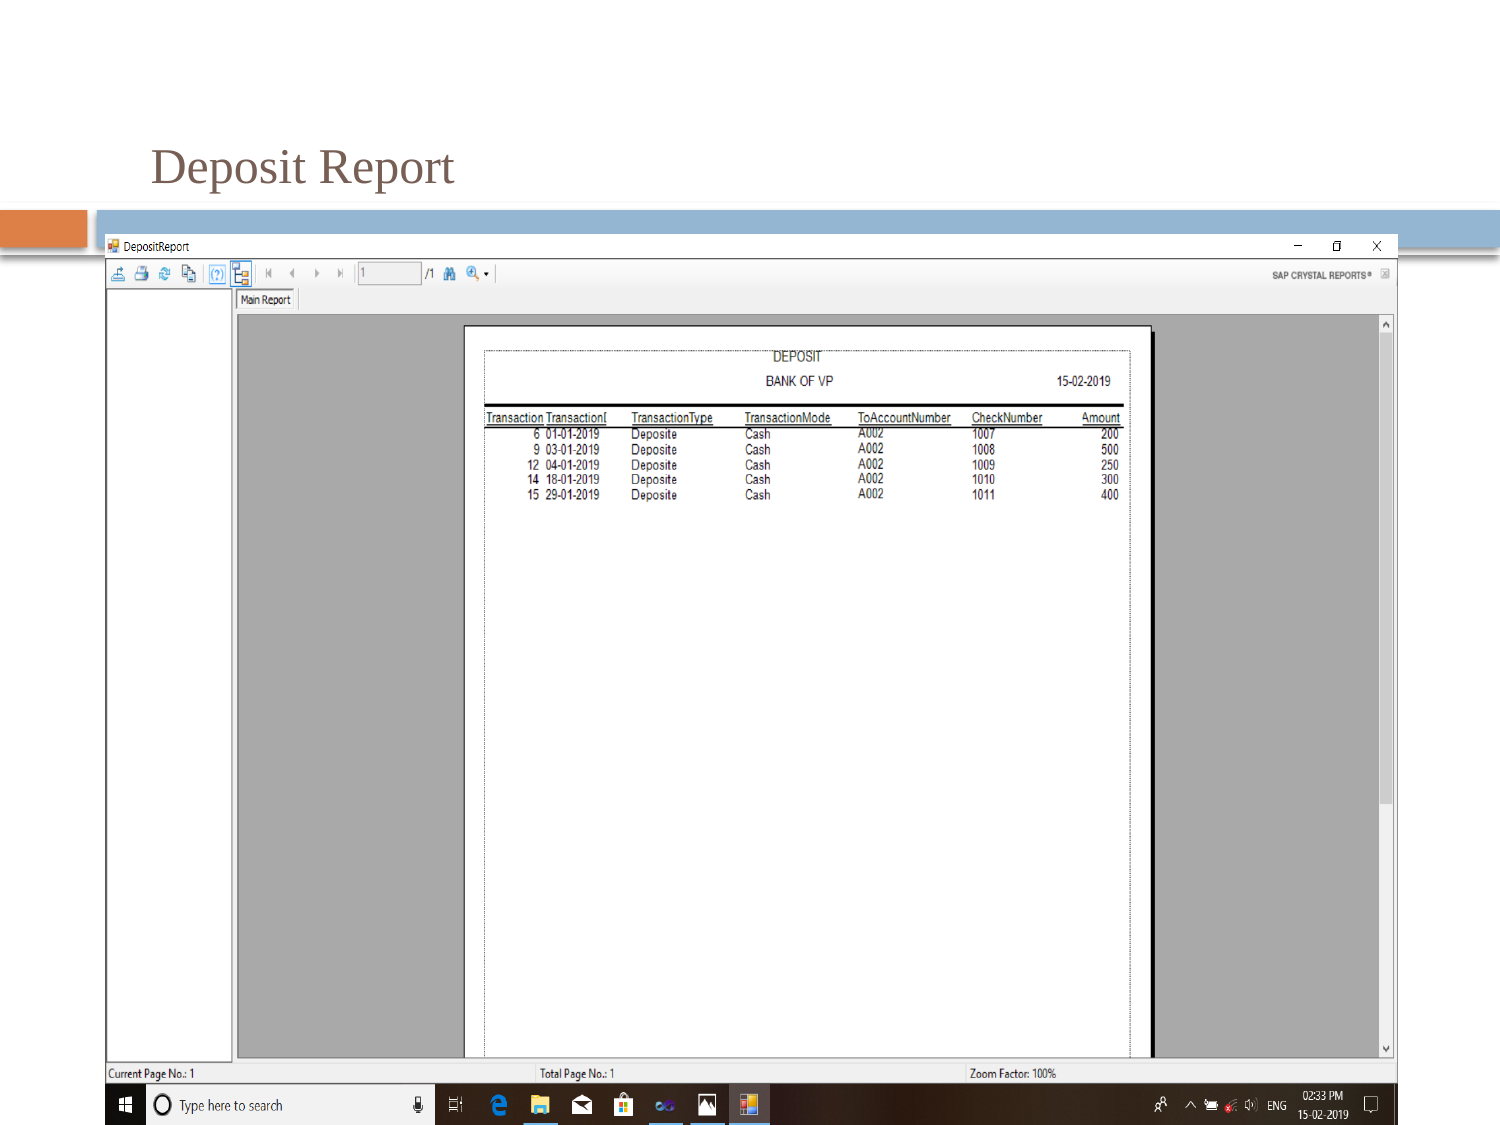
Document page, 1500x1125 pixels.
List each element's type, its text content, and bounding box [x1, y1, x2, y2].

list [105, 234, 1398, 1125]
title Deposit Report [135, 101, 1279, 226]
